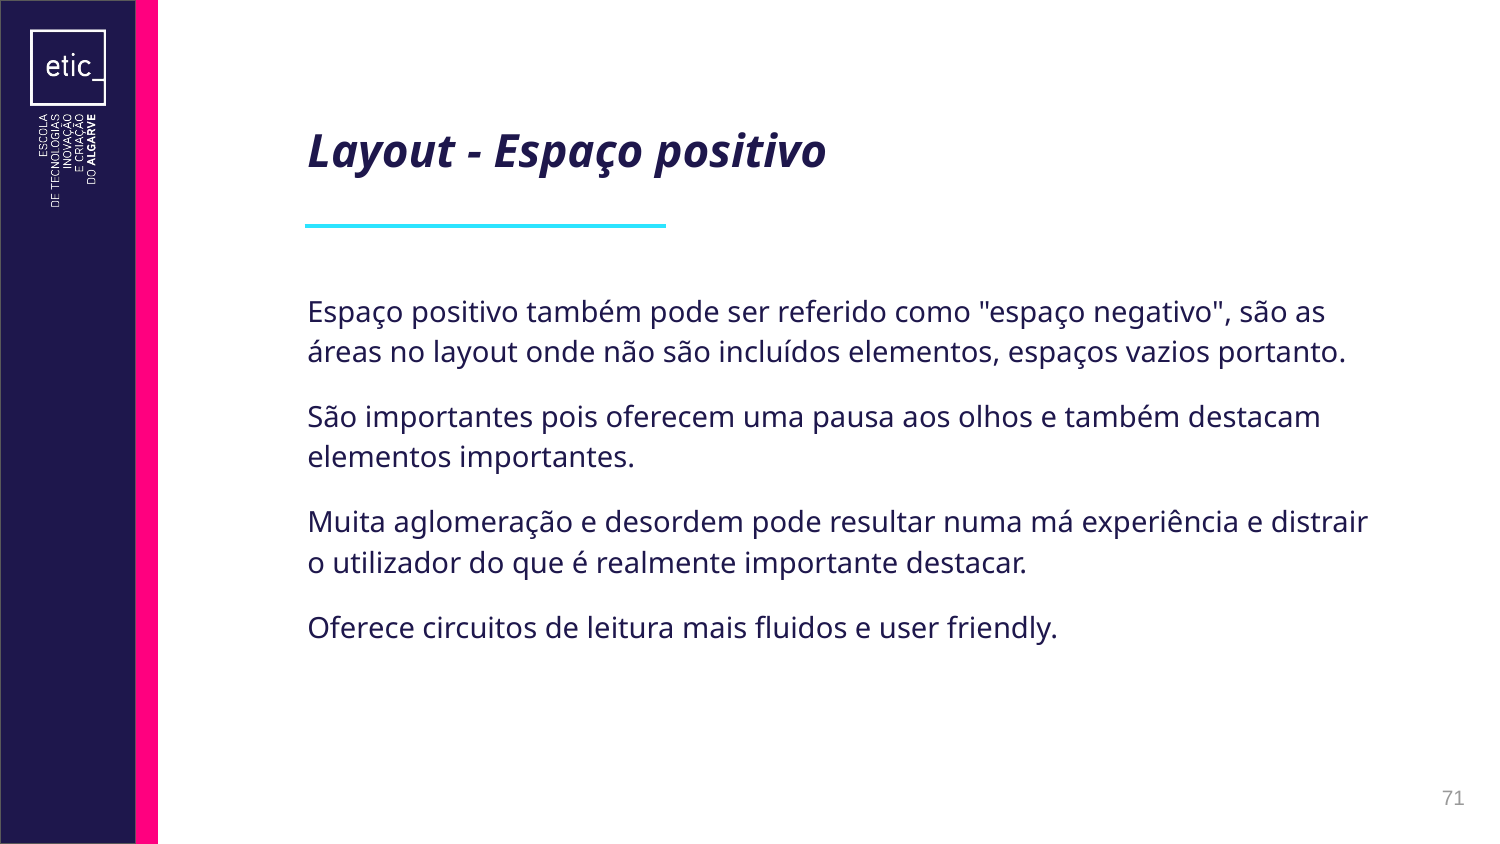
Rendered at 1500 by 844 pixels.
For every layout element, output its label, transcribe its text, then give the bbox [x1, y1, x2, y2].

picture [30, 29, 106, 207]
list Espaço positivo também pode ser referido como "espaço negativo", são as áreas no layout onde não são incluídos elementos, espaços vazios portanto. São importantes pois oferecem uma pausa aos olhos e também destacam elementos importantes. Muita aglomeração e desordem pode resultar numa má experiência e distrair o utilizador do que é realmente importante destacar. Oferece circuitos de leitura mais fluidos e user friendly. [292, 272, 1403, 679]
slide_number ‹#› [1389, 764, 1480, 830]
title Layout - Espaço positivo [292, 80, 1162, 219]
